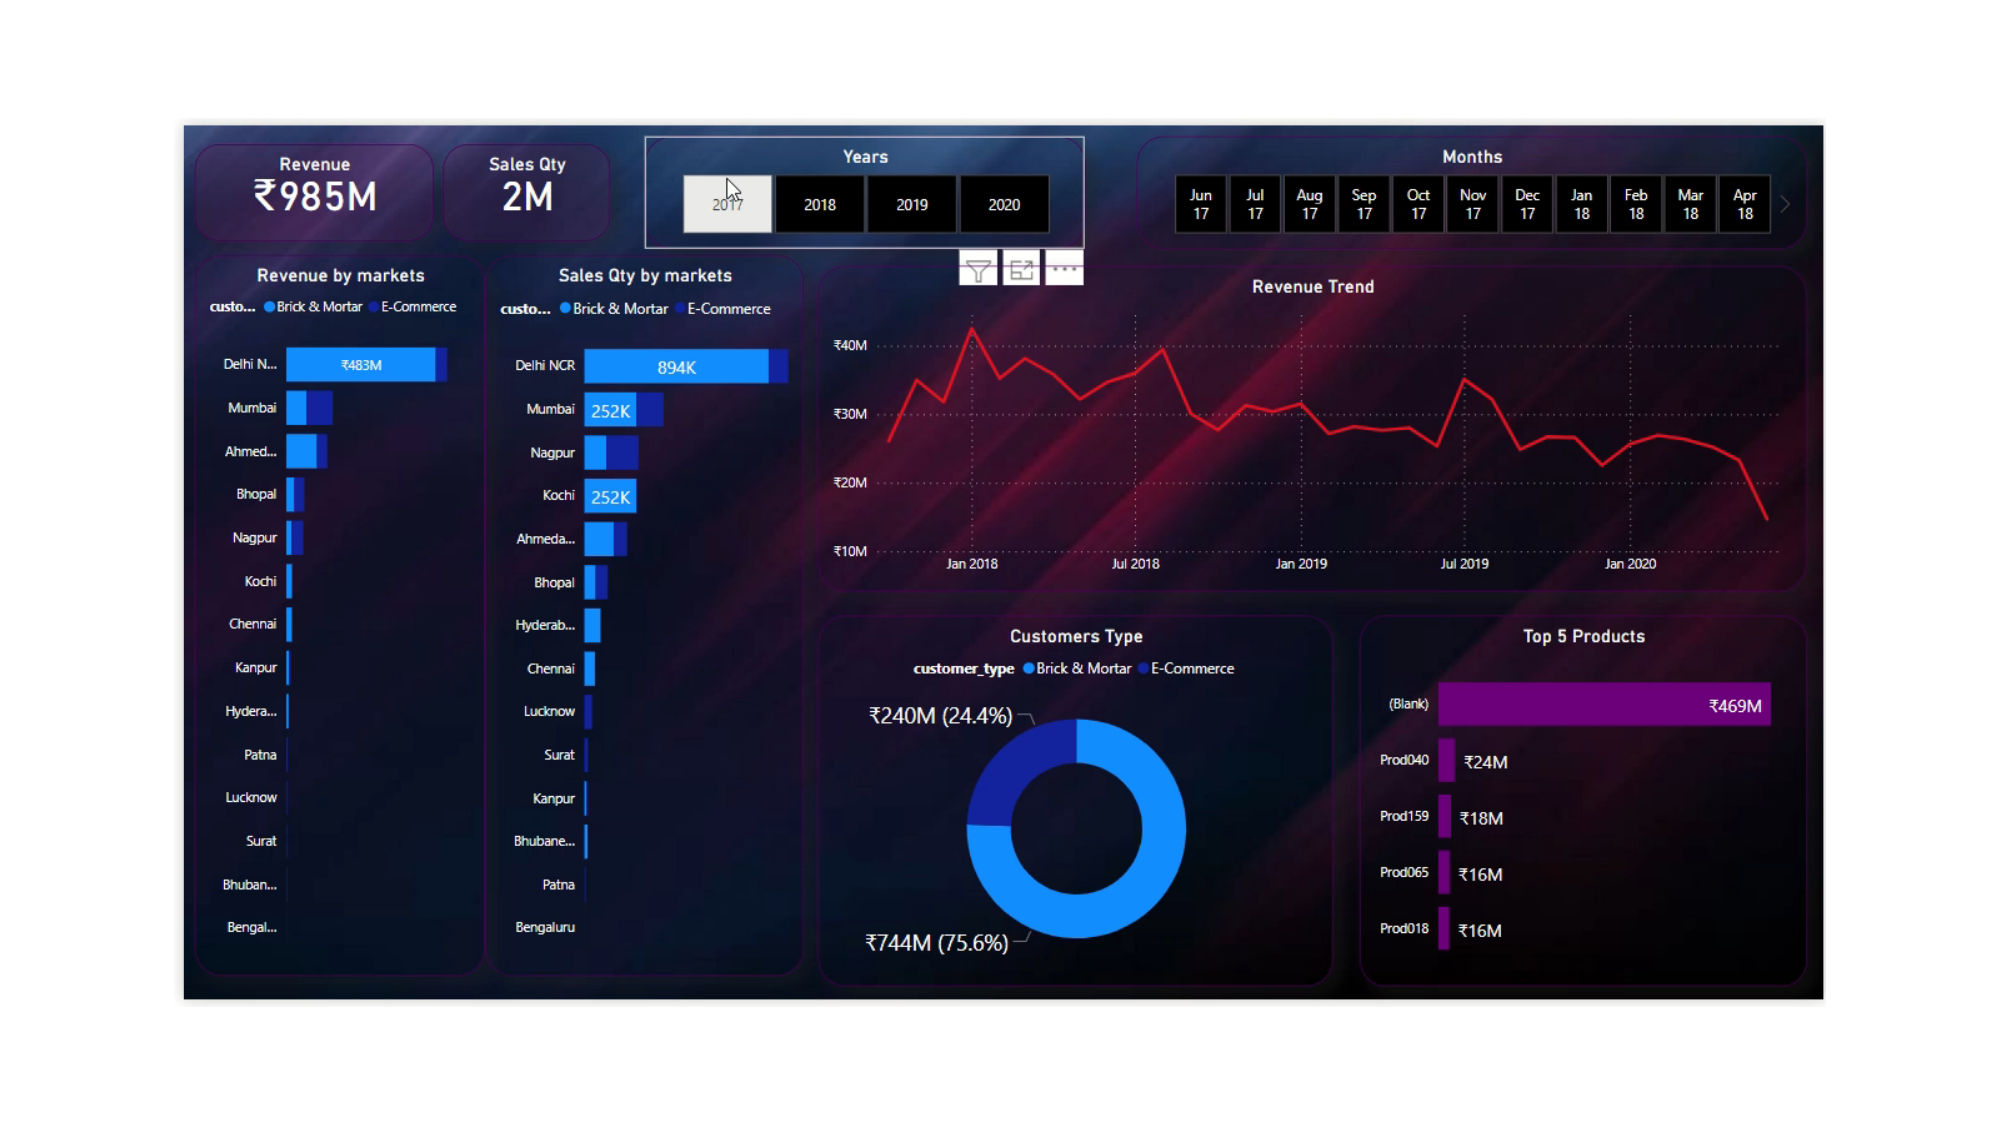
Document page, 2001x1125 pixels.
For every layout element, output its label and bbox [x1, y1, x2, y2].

text_box [173, 117, 1827, 1008]
